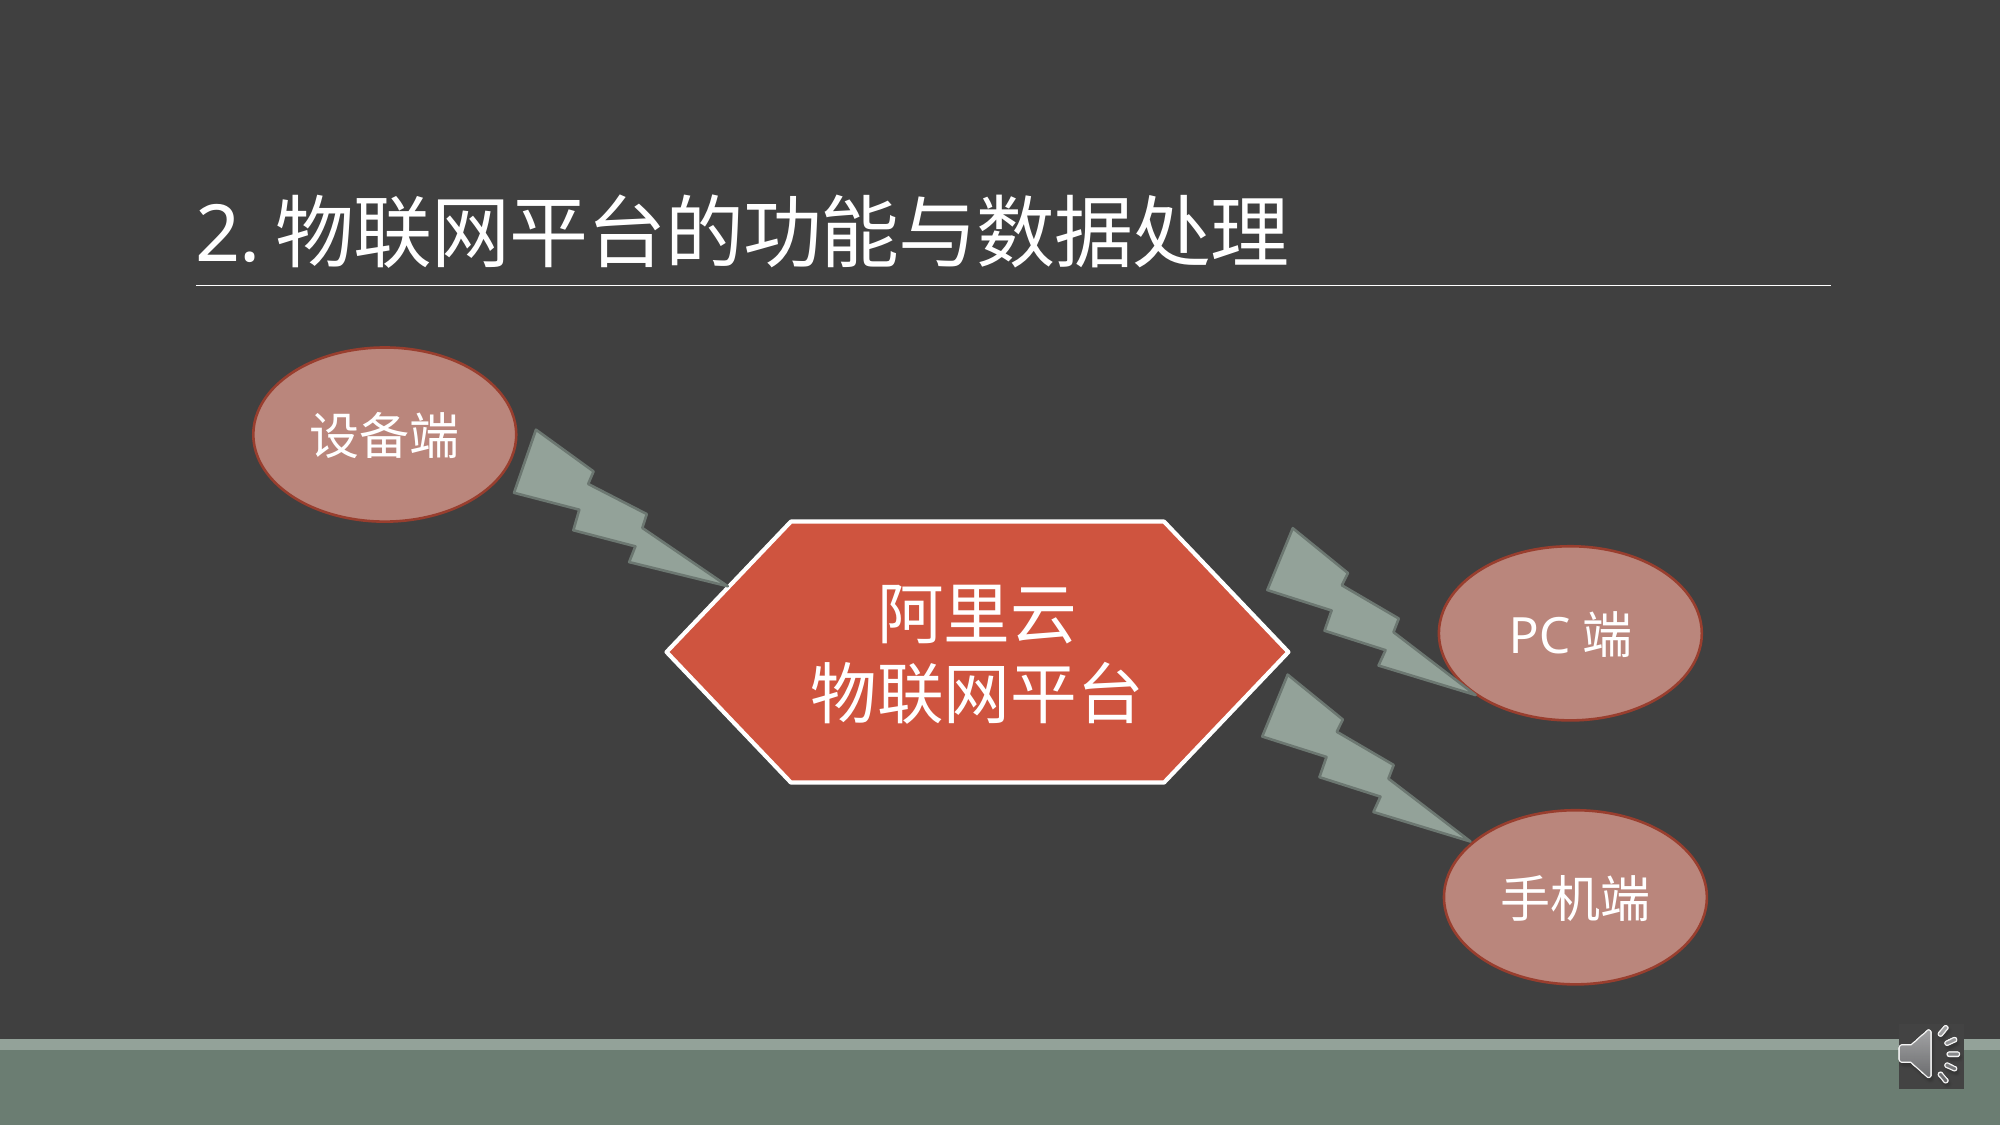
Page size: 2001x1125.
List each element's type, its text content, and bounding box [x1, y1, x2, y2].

text_box [1266, 526, 1477, 697]
text_box 设备端 [251, 346, 518, 523]
text_box 阿里云 物联网平台 [664, 519, 1291, 785]
text_box PC端 [1437, 544, 1704, 722]
text_box [1261, 673, 1472, 843]
text_box 手机端 [1442, 808, 1709, 986]
text_box [512, 428, 729, 588]
picture [1897, 1022, 1966, 1091]
title 2.物联网平台的功能与数据处理 [180, 140, 1480, 285]
